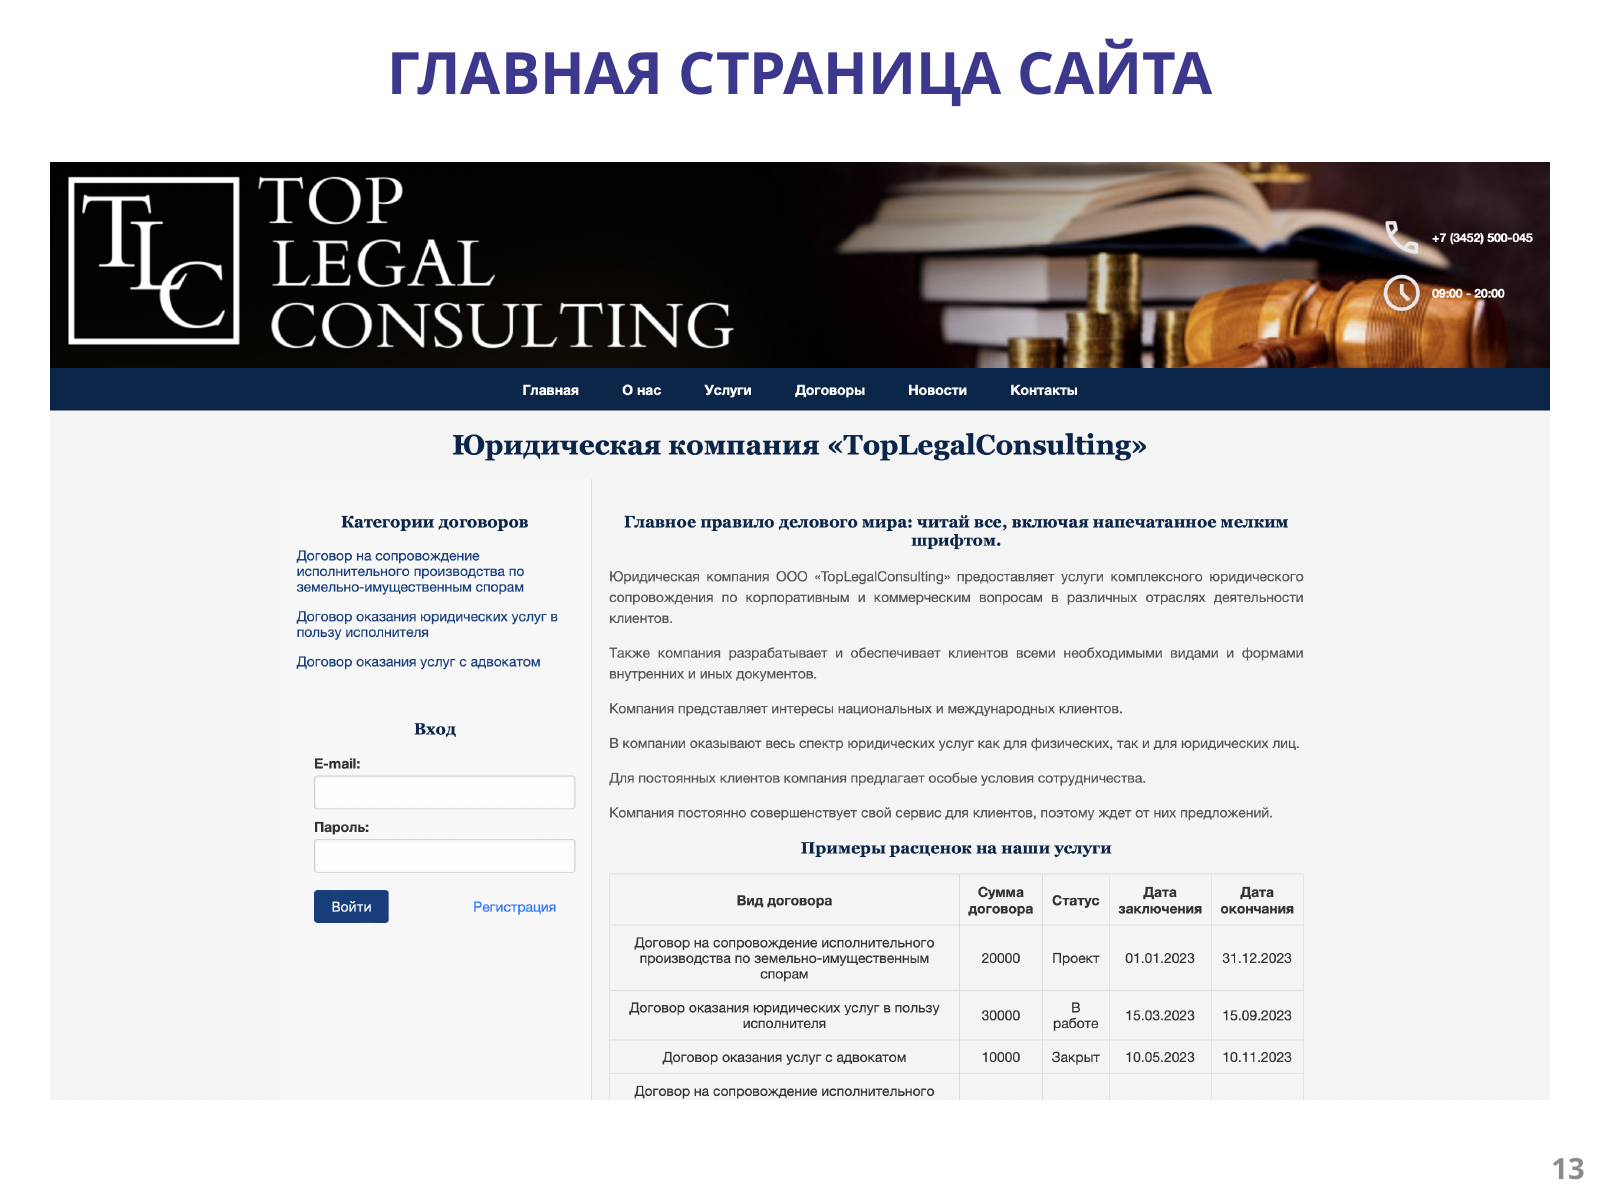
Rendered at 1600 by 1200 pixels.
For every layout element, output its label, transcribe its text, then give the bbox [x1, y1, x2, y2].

slide_number 13 [1250, 1140, 1600, 1200]
text_box ГЛАВНАЯ СТРАНИЦА САЙТА [0, 0, 1600, 138]
picture [49, 162, 1551, 1101]
